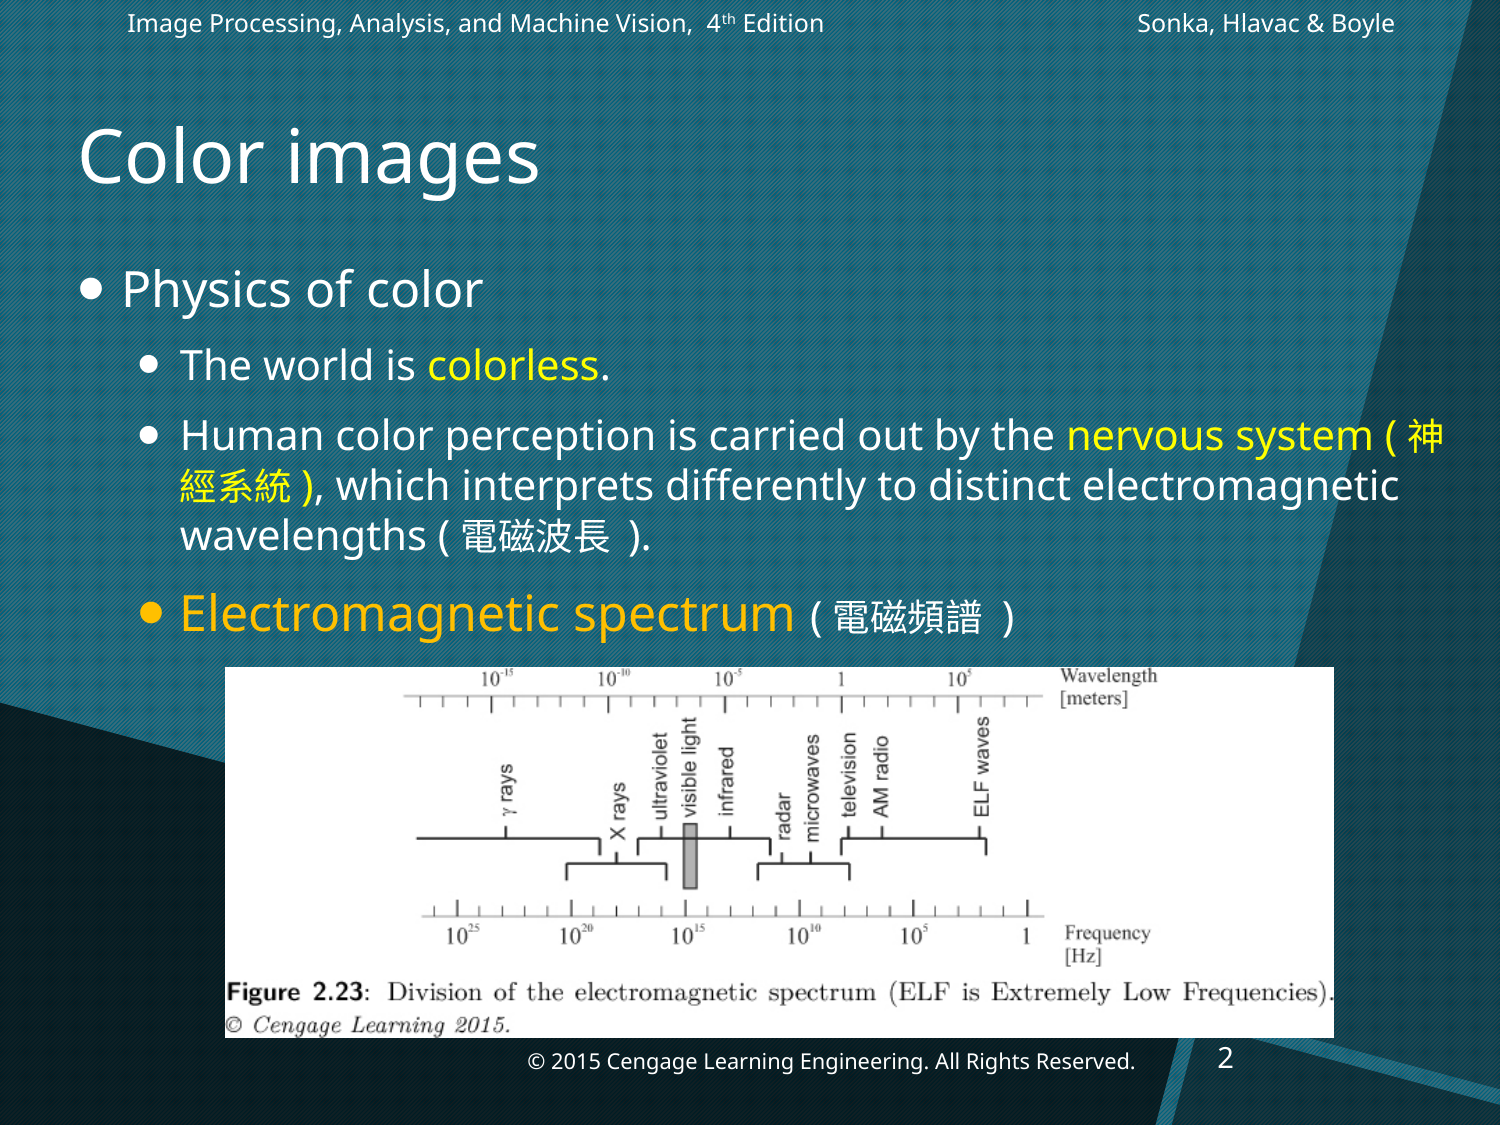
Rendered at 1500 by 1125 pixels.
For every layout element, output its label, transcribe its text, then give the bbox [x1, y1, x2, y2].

slide_number 2 [1202, 1024, 1463, 1094]
picture [224, 667, 1334, 1039]
footer © 2015 Cengage Learning Engineering. All Rights Reserved. [512, 1052, 1163, 1093]
text_box Image Processing, Analysis, and Machine Vision, 4th Edition Sonka, Hlavac & Boyle [112, 0, 1413, 45]
title Color images [62, 82, 1463, 225]
list Physics of color The world is colorless. Human color perception is carried out by the nervous system (神經系統), which interprets differently to distinct electromagnetic wavelengths (電磁波長 ). Electromagnetic spectrum (電磁頻譜 ) [62, 249, 1463, 1007]
